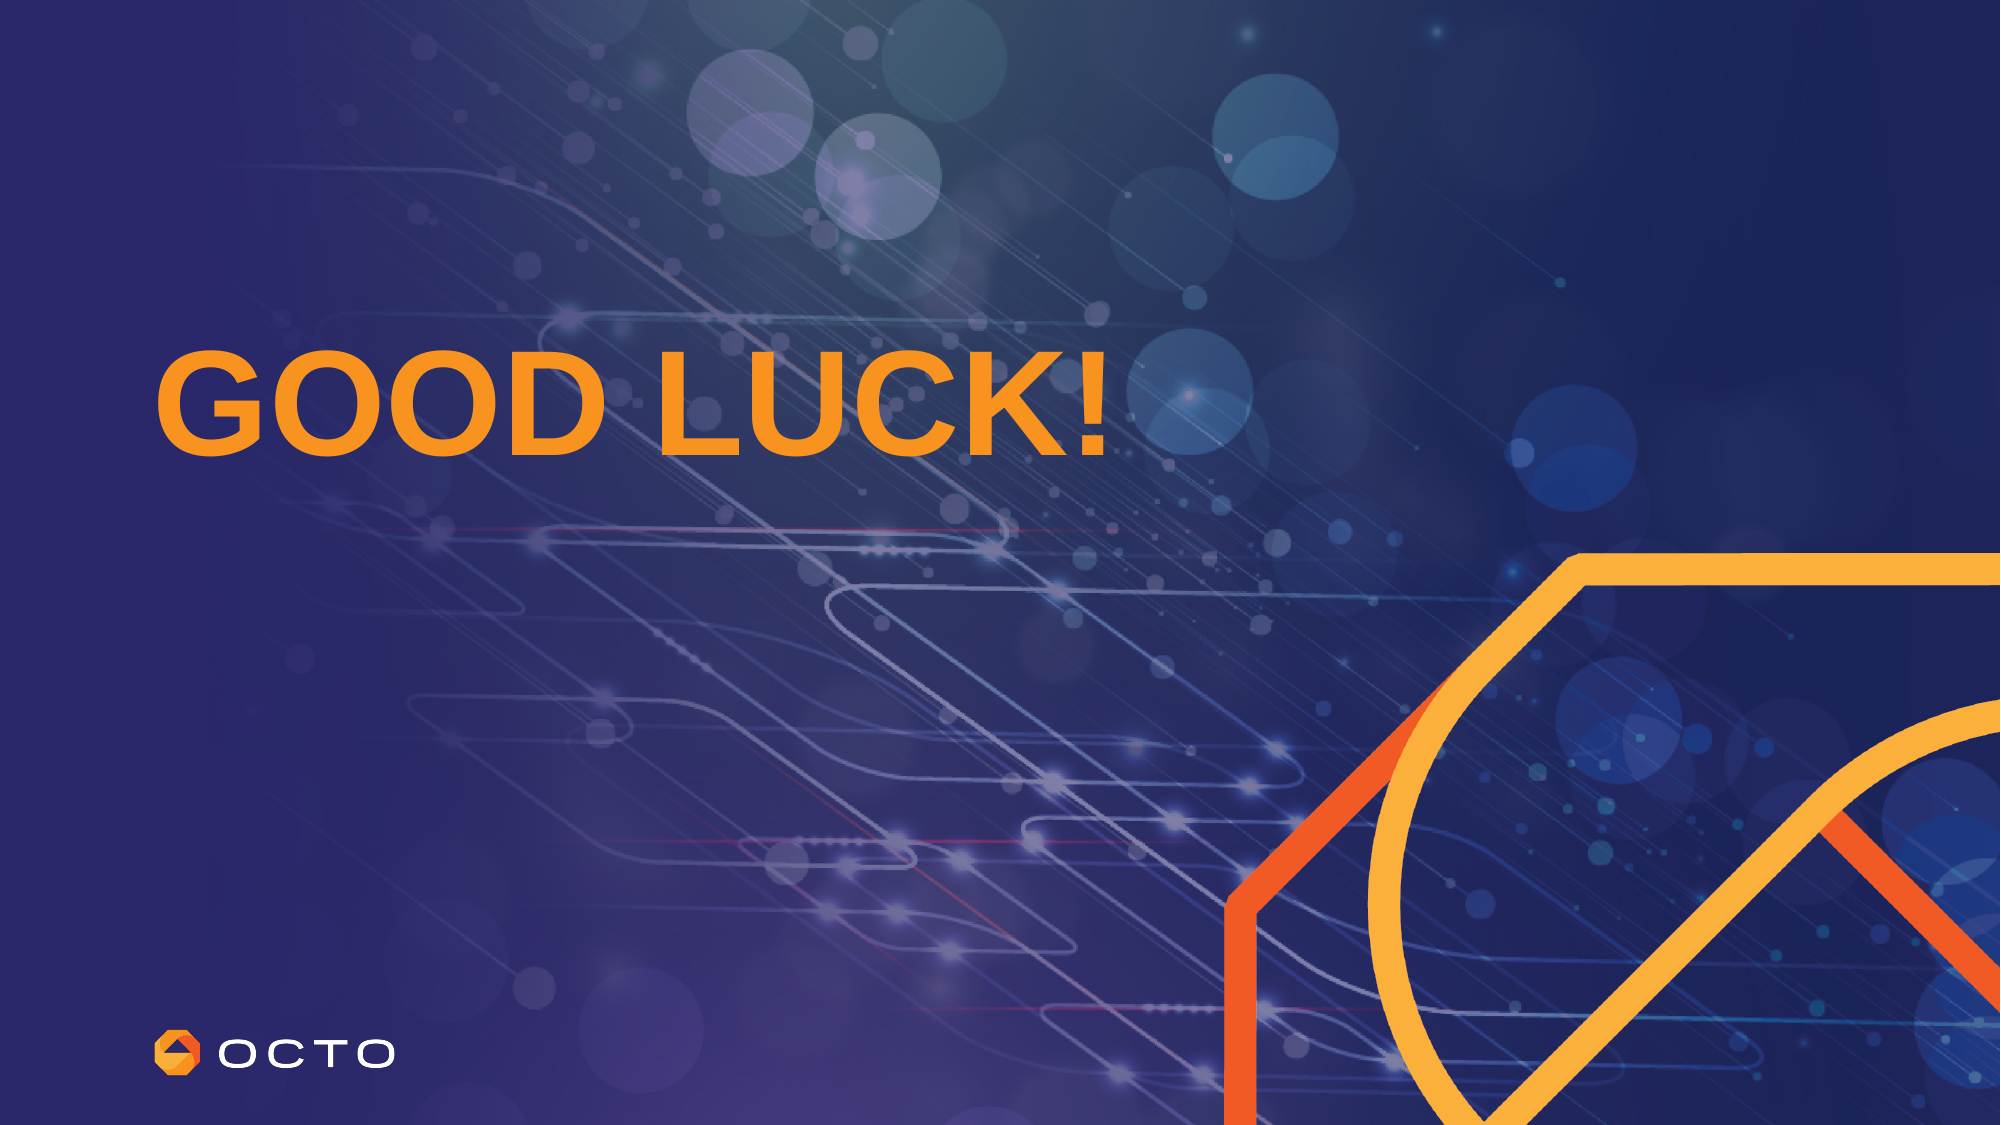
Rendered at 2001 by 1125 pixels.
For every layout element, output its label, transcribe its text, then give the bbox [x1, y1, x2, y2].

picture [0, 0, 2000, 1125]
title GOOD LUCK! [137, 318, 1661, 497]
